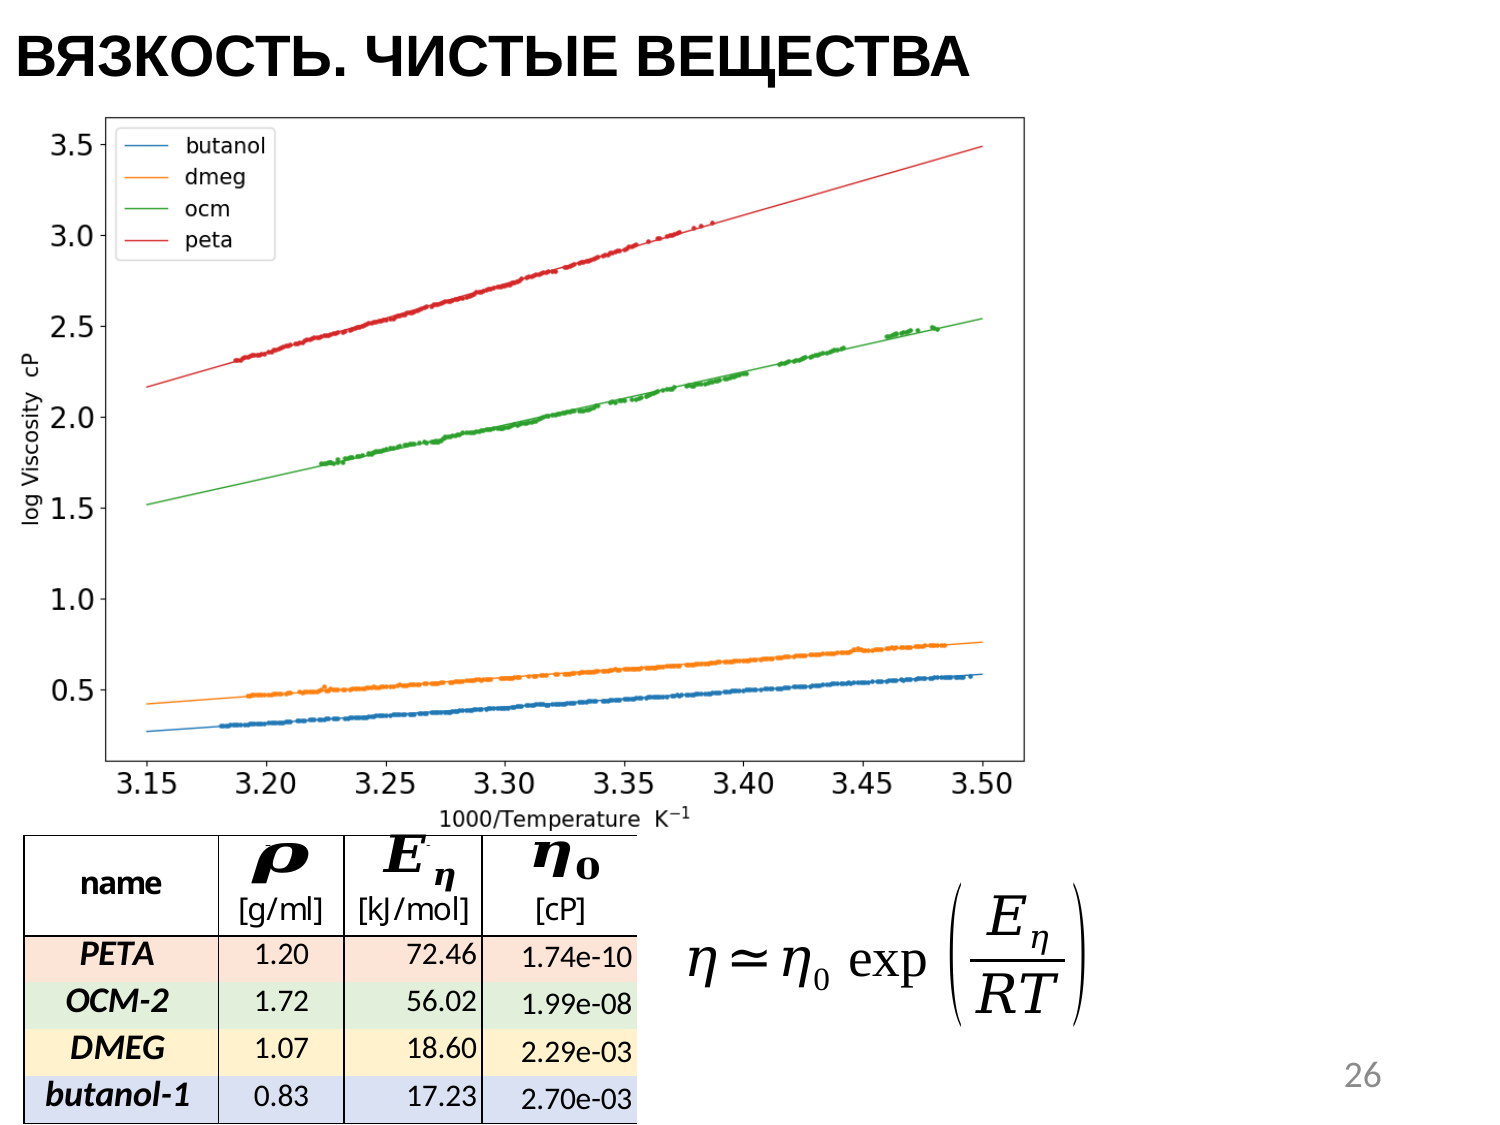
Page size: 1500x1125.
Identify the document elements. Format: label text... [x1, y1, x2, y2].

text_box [23, 834, 639, 1125]
title ВЯЗКОСТЬ. ЧИСТЫЕ ВЕЩЕСТВА [0, 0, 1500, 115]
slide_number 26 [1059, 1042, 1397, 1103]
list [2, 110, 1034, 833]
